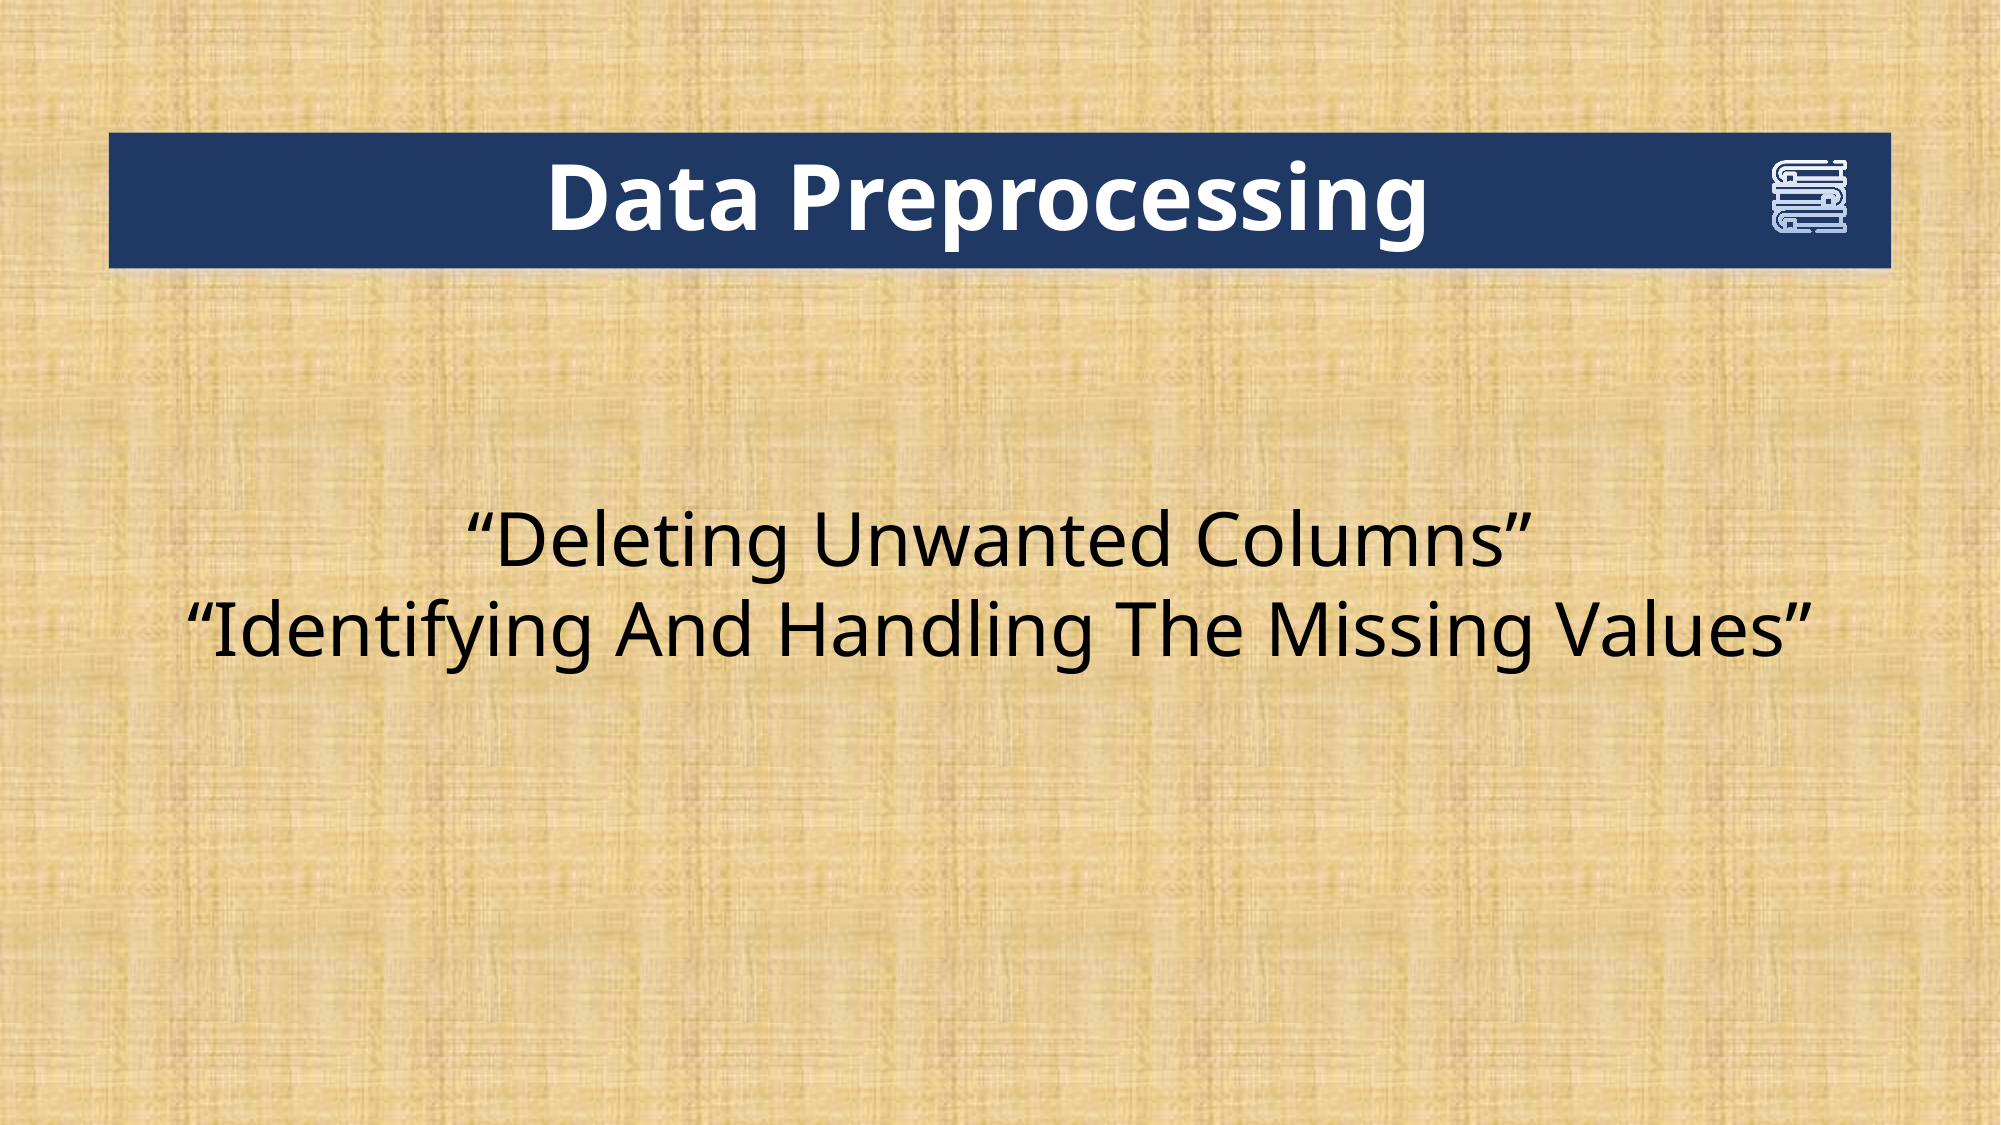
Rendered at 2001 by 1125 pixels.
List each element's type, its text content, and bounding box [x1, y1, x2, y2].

text_box “Deleting Unwanted Columns” “Identifying And Handling The Missing Values” [63, 484, 1937, 679]
picture [0, 0, 2001, 1125]
text_box [1771, 160, 1847, 234]
title Data Preprocessing [108, 132, 1892, 269]
